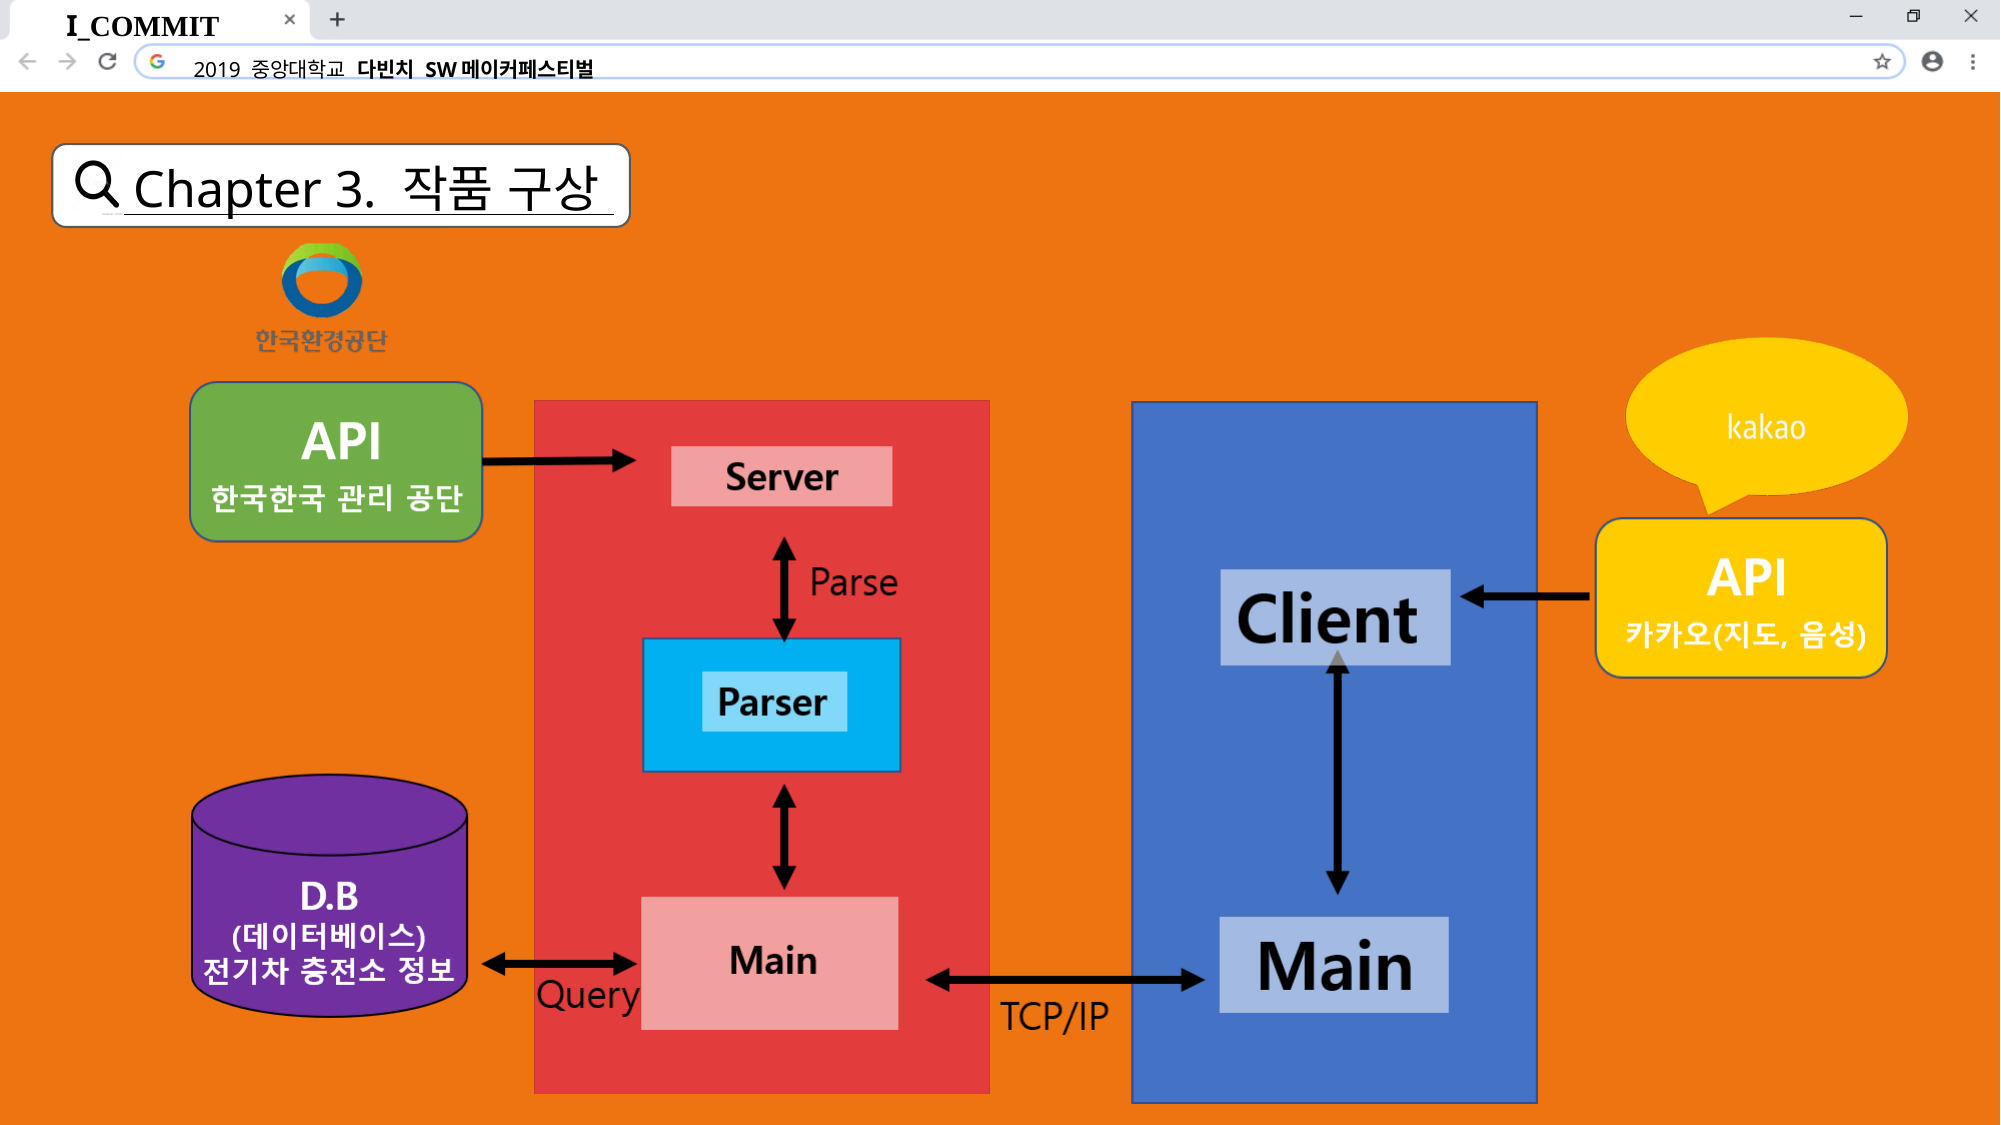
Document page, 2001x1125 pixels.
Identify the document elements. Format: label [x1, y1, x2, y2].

picture [0, 0, 2000, 92]
text_box [52, 119, 630, 227]
picture [179, 229, 1909, 1105]
